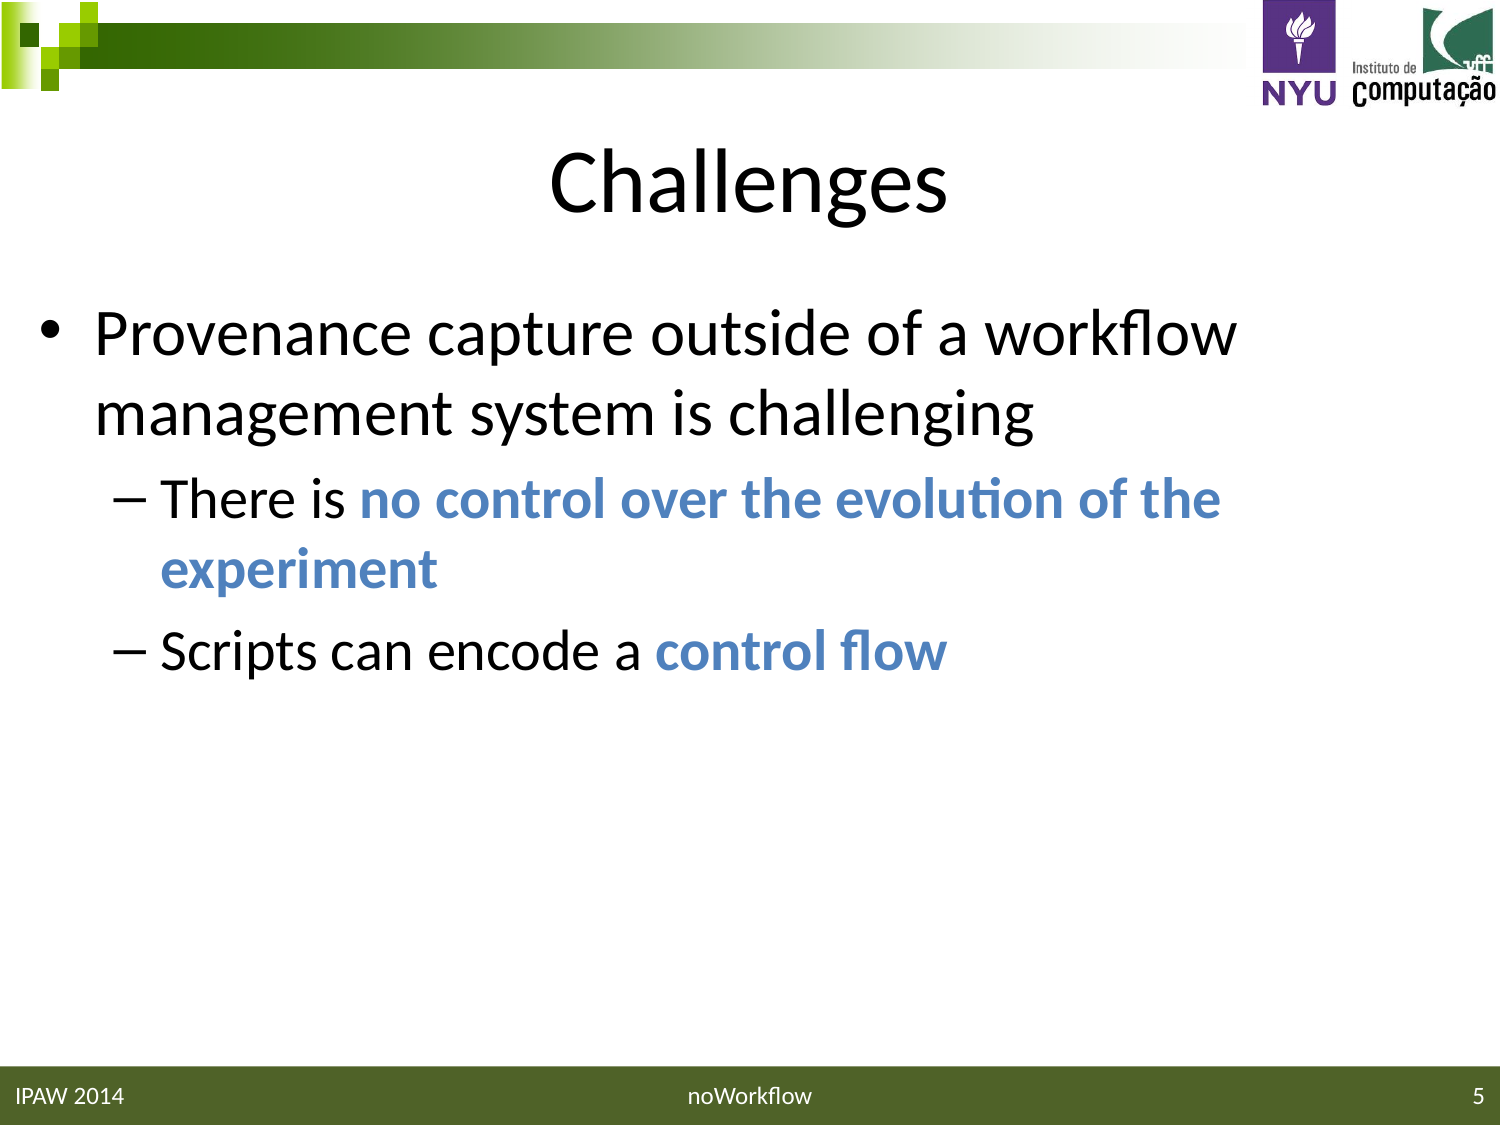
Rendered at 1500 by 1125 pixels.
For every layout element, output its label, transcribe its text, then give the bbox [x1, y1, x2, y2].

footer noWorkflow [512, 1065, 988, 1125]
slide_number IPAW 2014 [0, 1065, 350, 1125]
picture [1246, 0, 1352, 82]
slide_number 5 [1149, 1065, 1500, 1125]
list Provenance capture outside of a workflow management system is challenging There is no control over the evolution of the experiment Scripts can encode a control flow [23, 281, 1477, 1055]
title Challenges [75, 82, 1425, 270]
